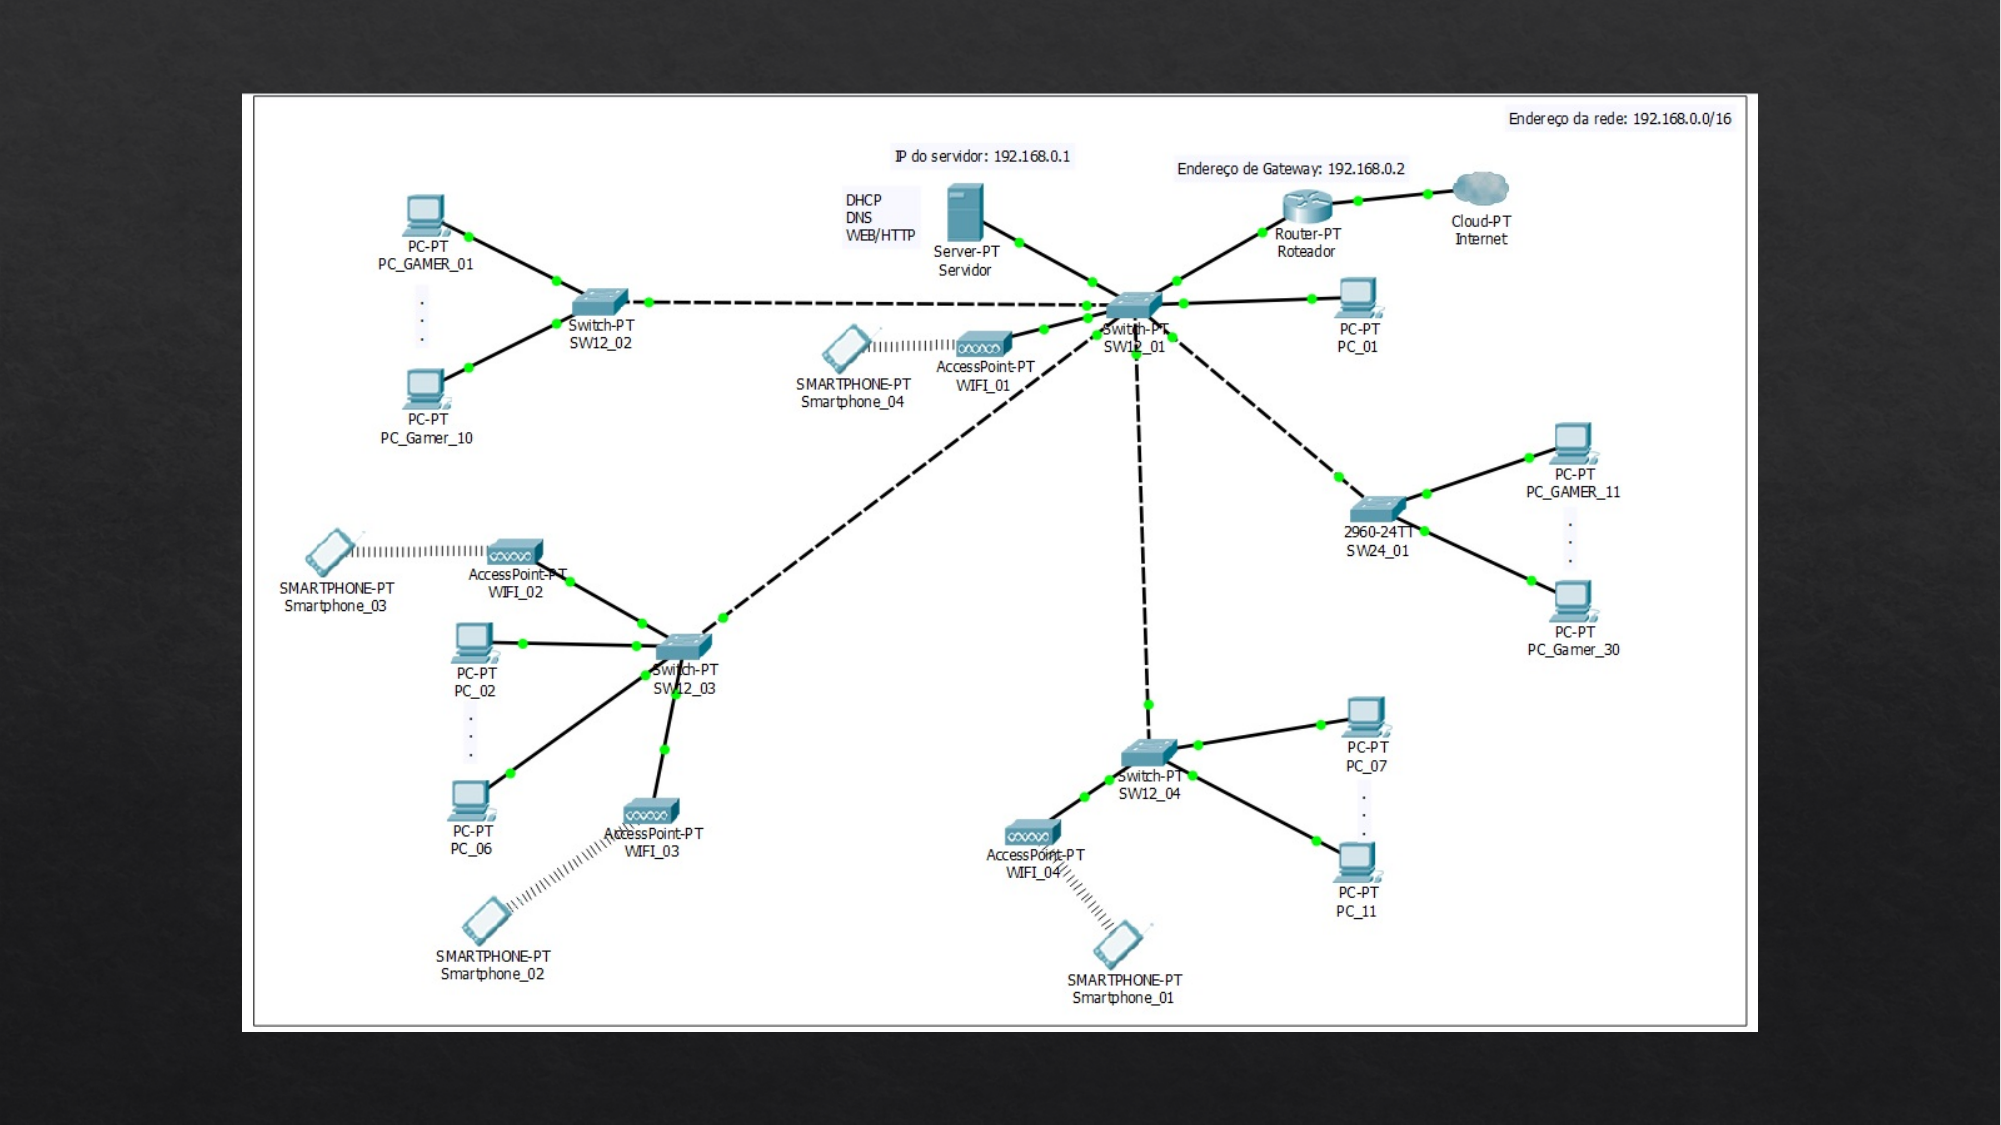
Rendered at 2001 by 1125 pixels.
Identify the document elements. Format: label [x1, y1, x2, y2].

picture [242, 93, 1758, 1032]
